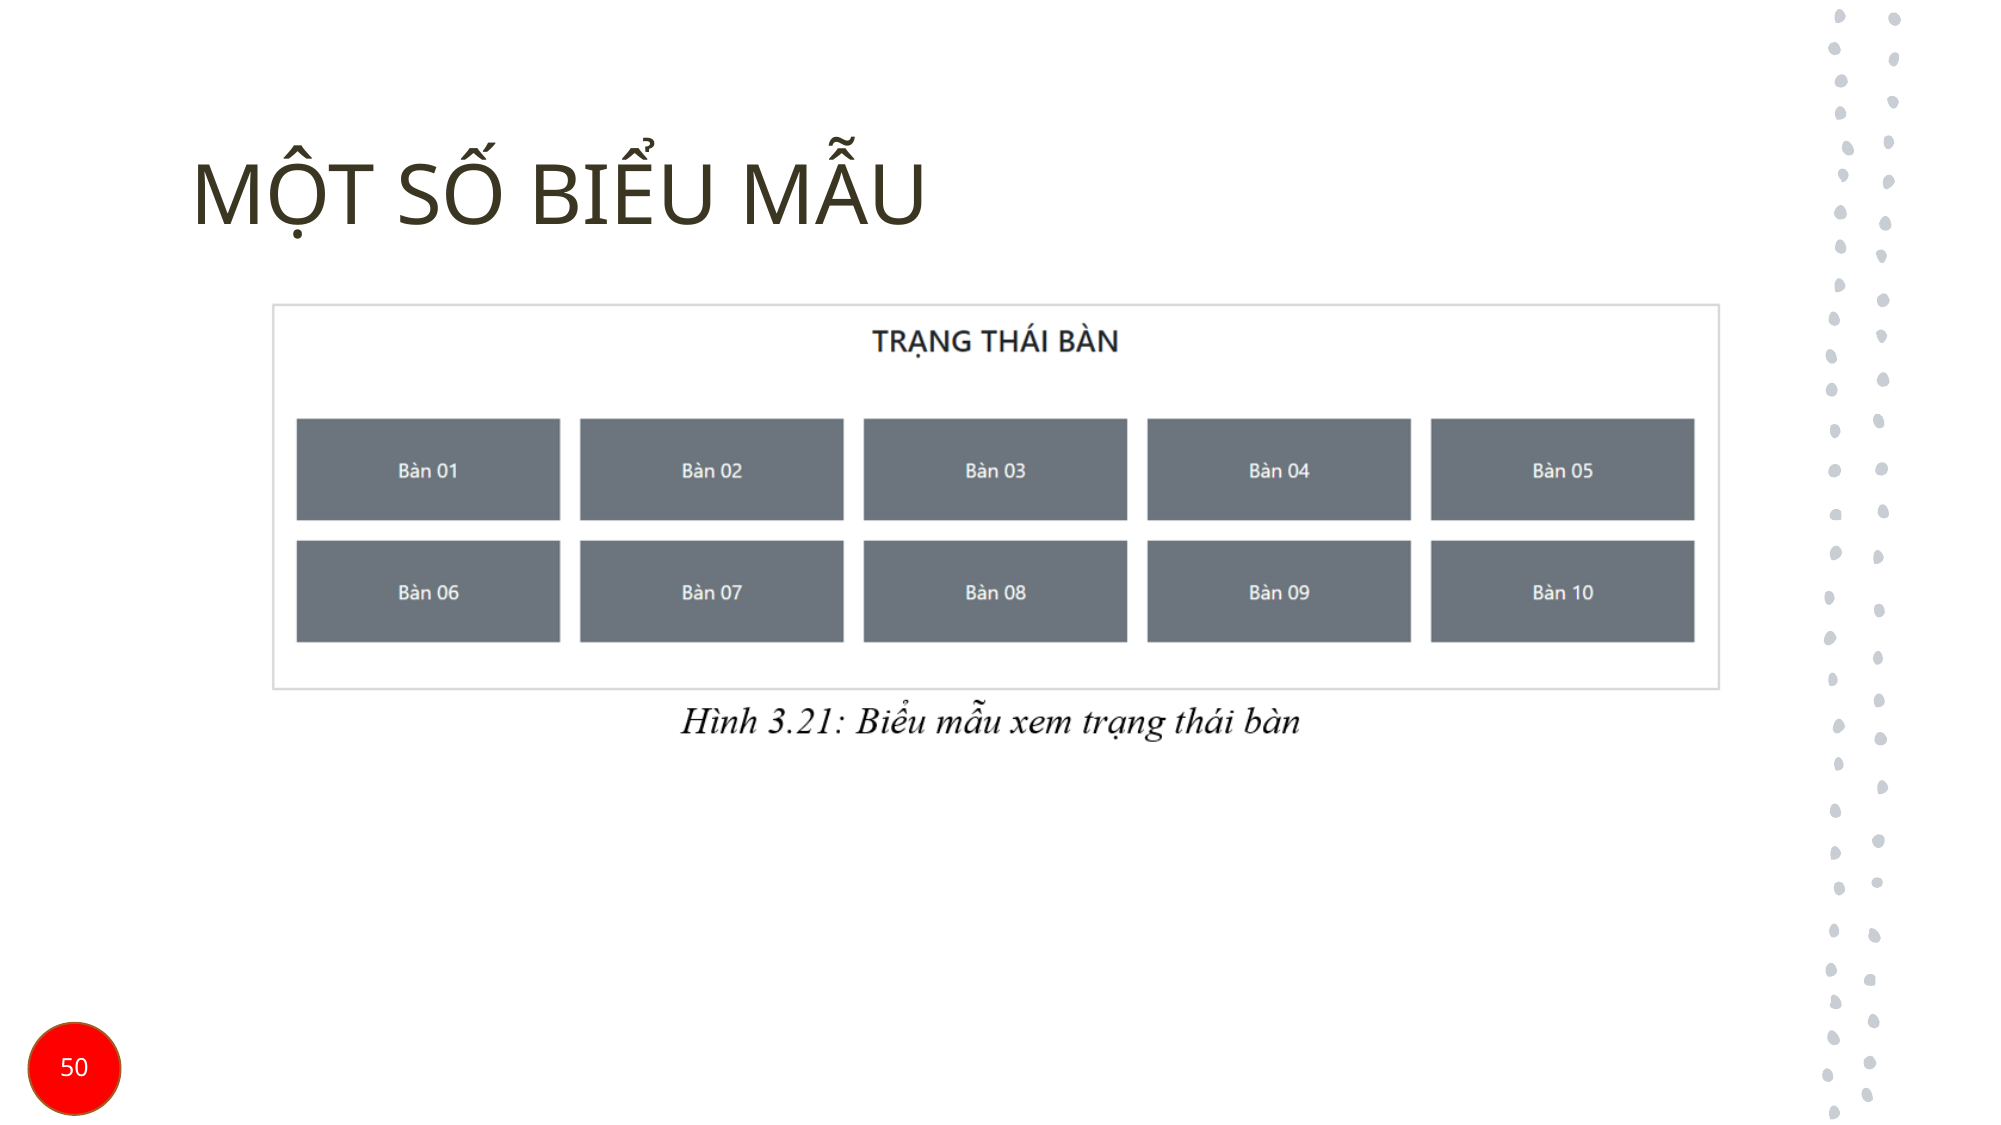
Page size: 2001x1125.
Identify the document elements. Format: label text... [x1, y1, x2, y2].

slide_number 50 [33, 1038, 116, 1099]
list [267, 299, 1733, 749]
title MỘT SỐ BIỂU MẪU [175, 82, 1756, 300]
